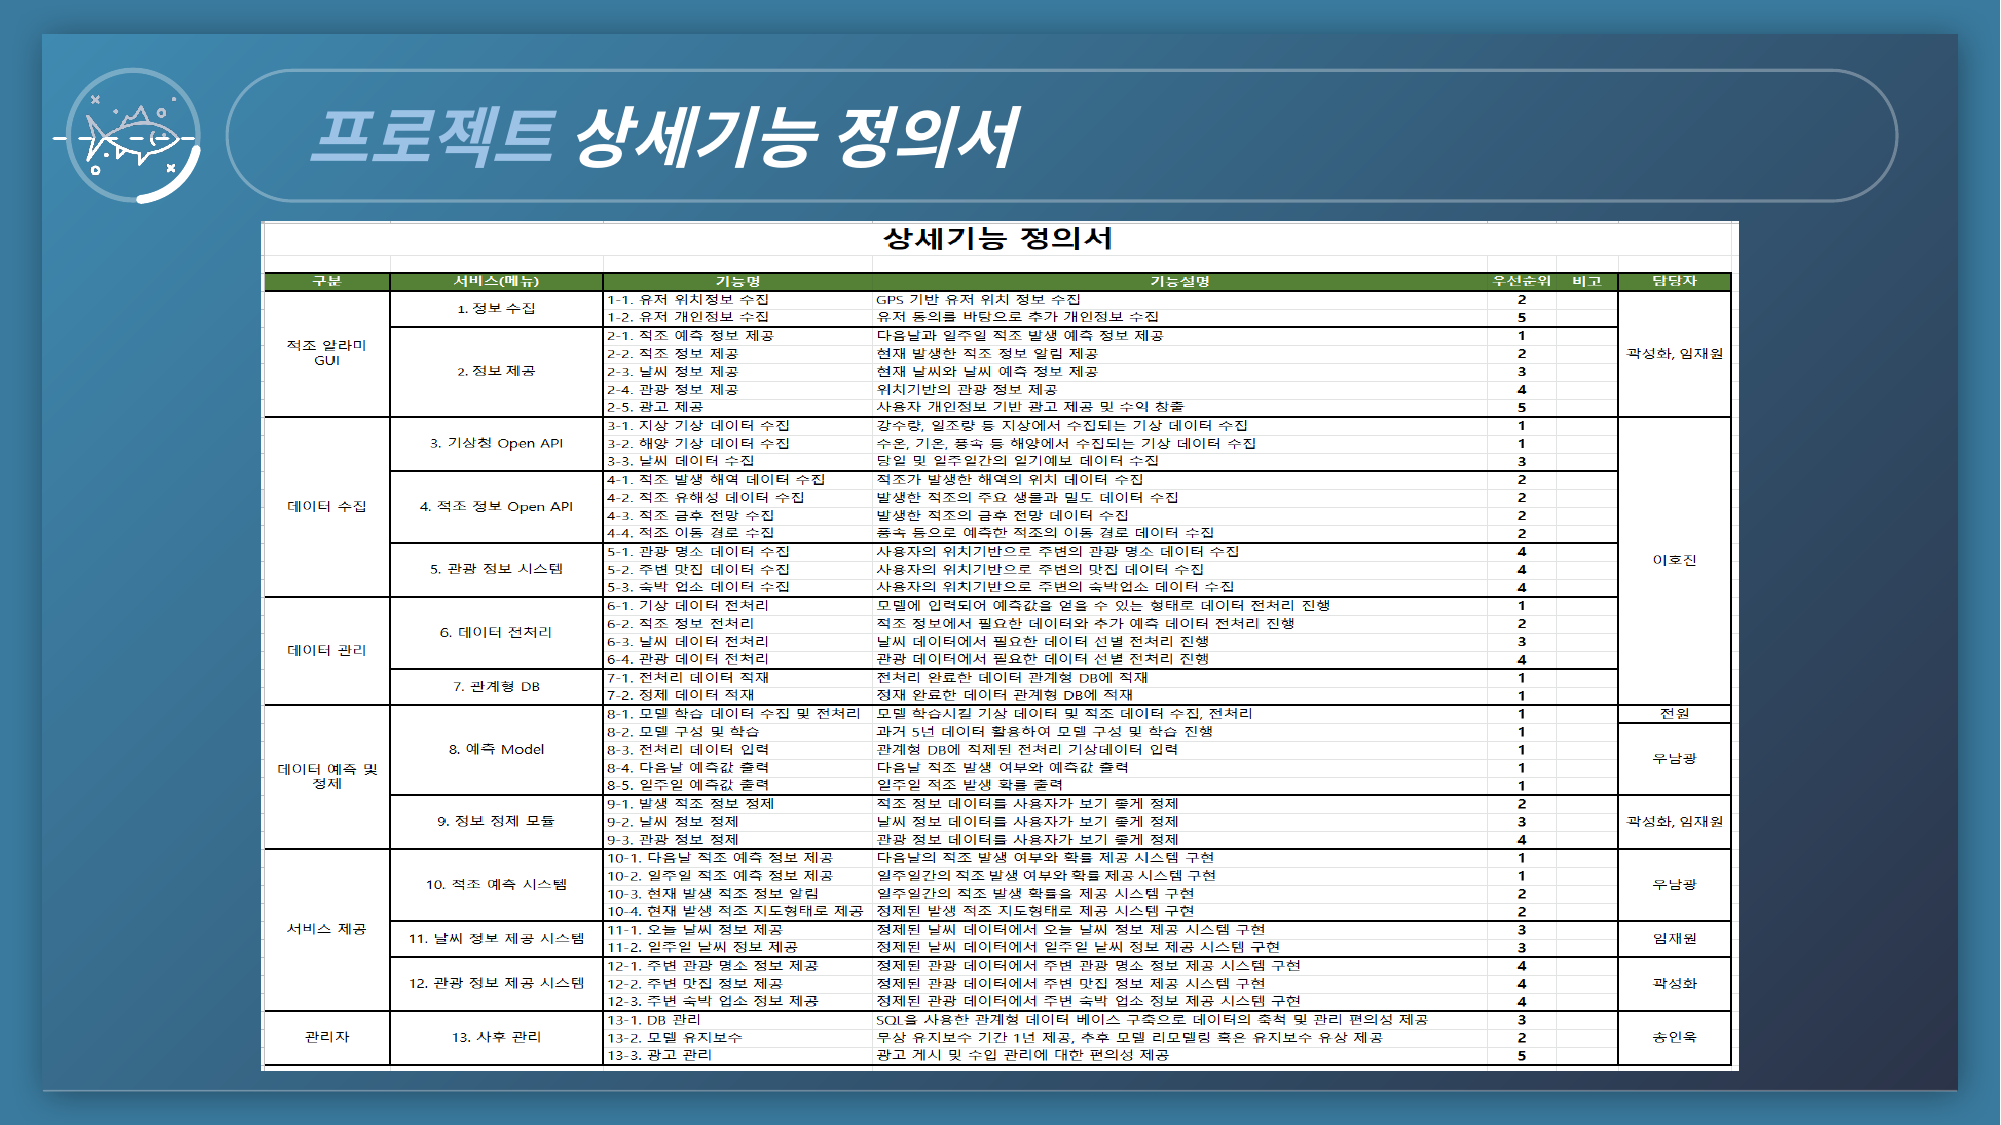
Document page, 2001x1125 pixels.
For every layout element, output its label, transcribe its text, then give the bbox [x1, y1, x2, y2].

picture [261, 221, 1740, 1071]
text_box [53, 70, 209, 201]
text_box 프로젝트 상세기능 정의서 [227, 70, 1898, 202]
text_box [42, 34, 1958, 1090]
